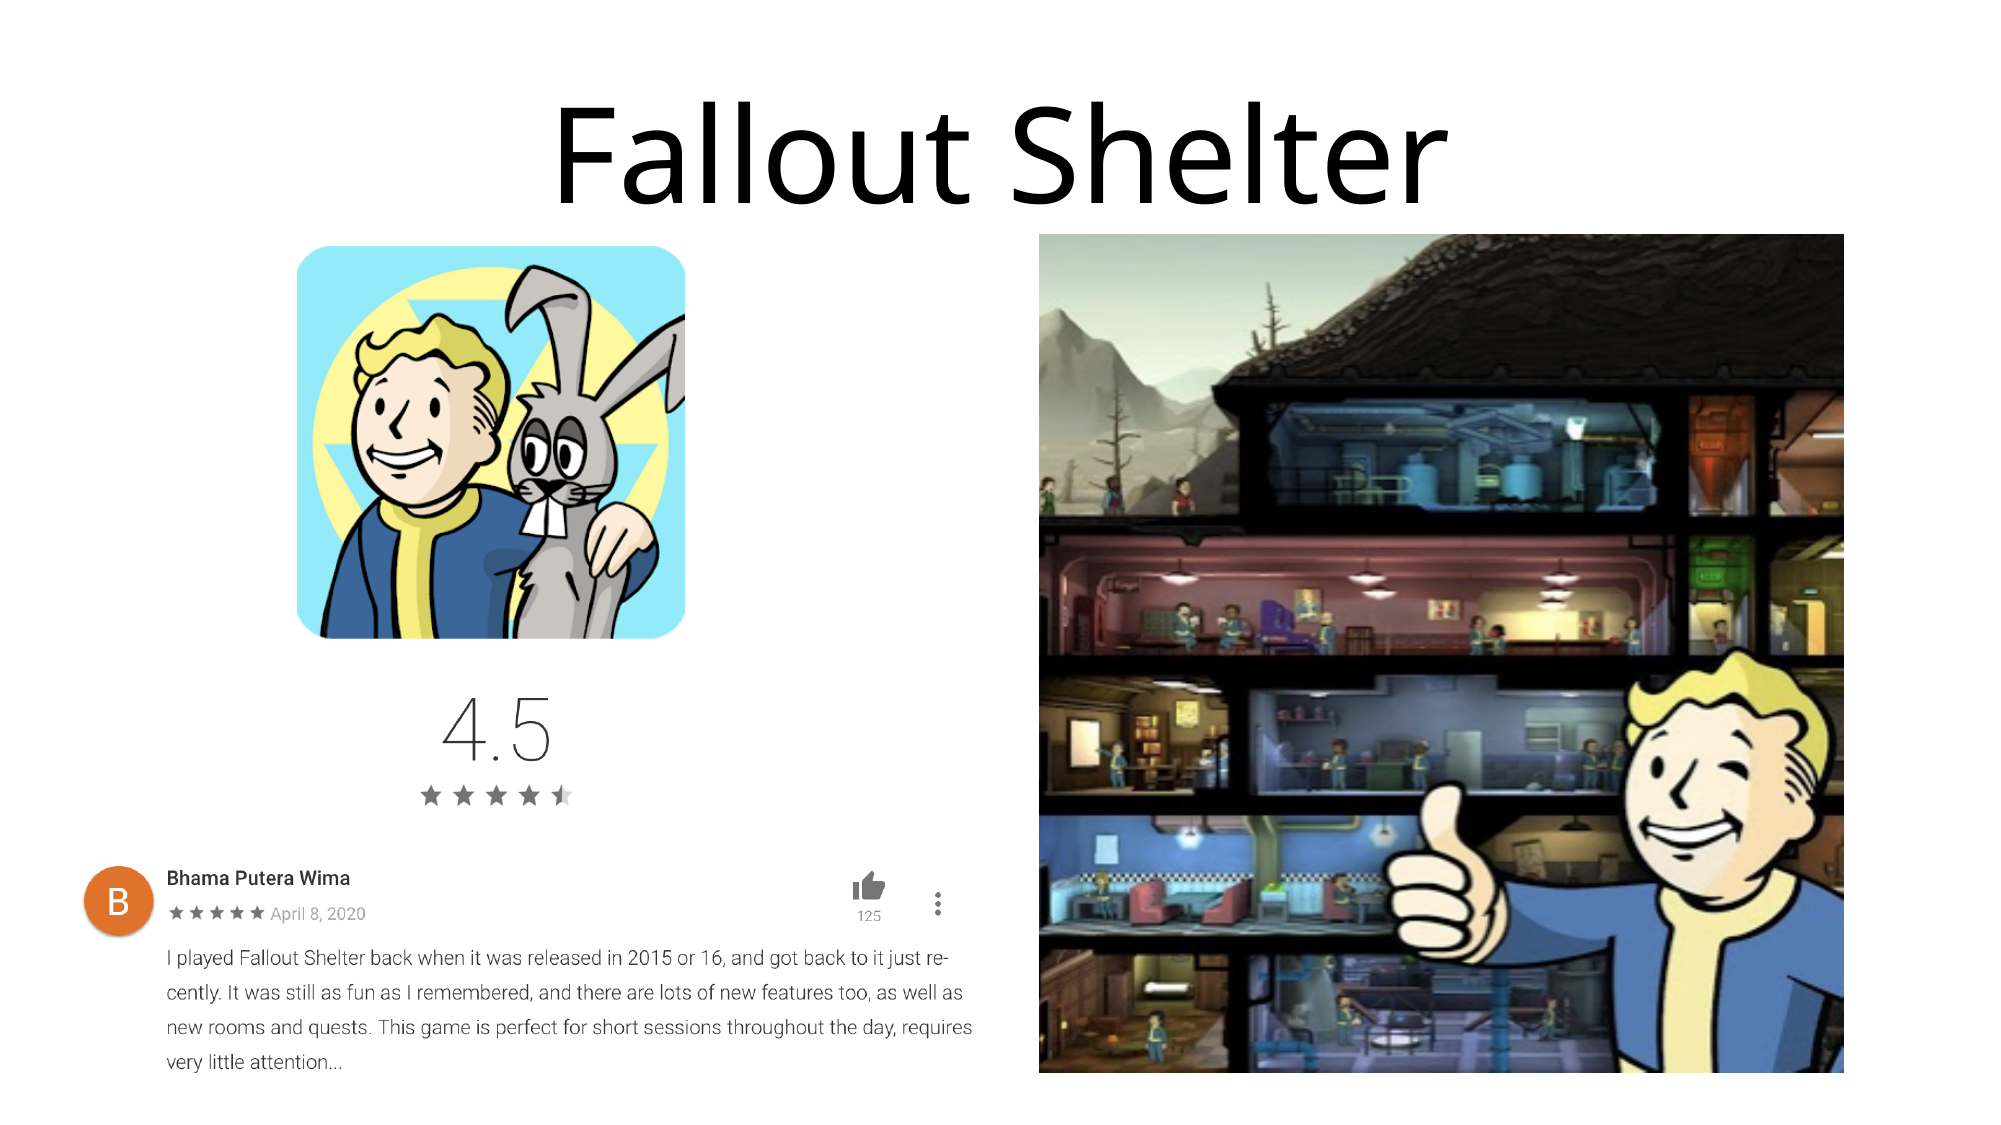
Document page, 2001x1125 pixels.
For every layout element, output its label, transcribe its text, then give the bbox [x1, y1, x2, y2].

title Fallout Shelter [68, 97, 1932, 223]
picture [68, 860, 981, 1073]
picture [297, 246, 685, 641]
picture [1039, 234, 1844, 1073]
picture [412, 687, 578, 814]
